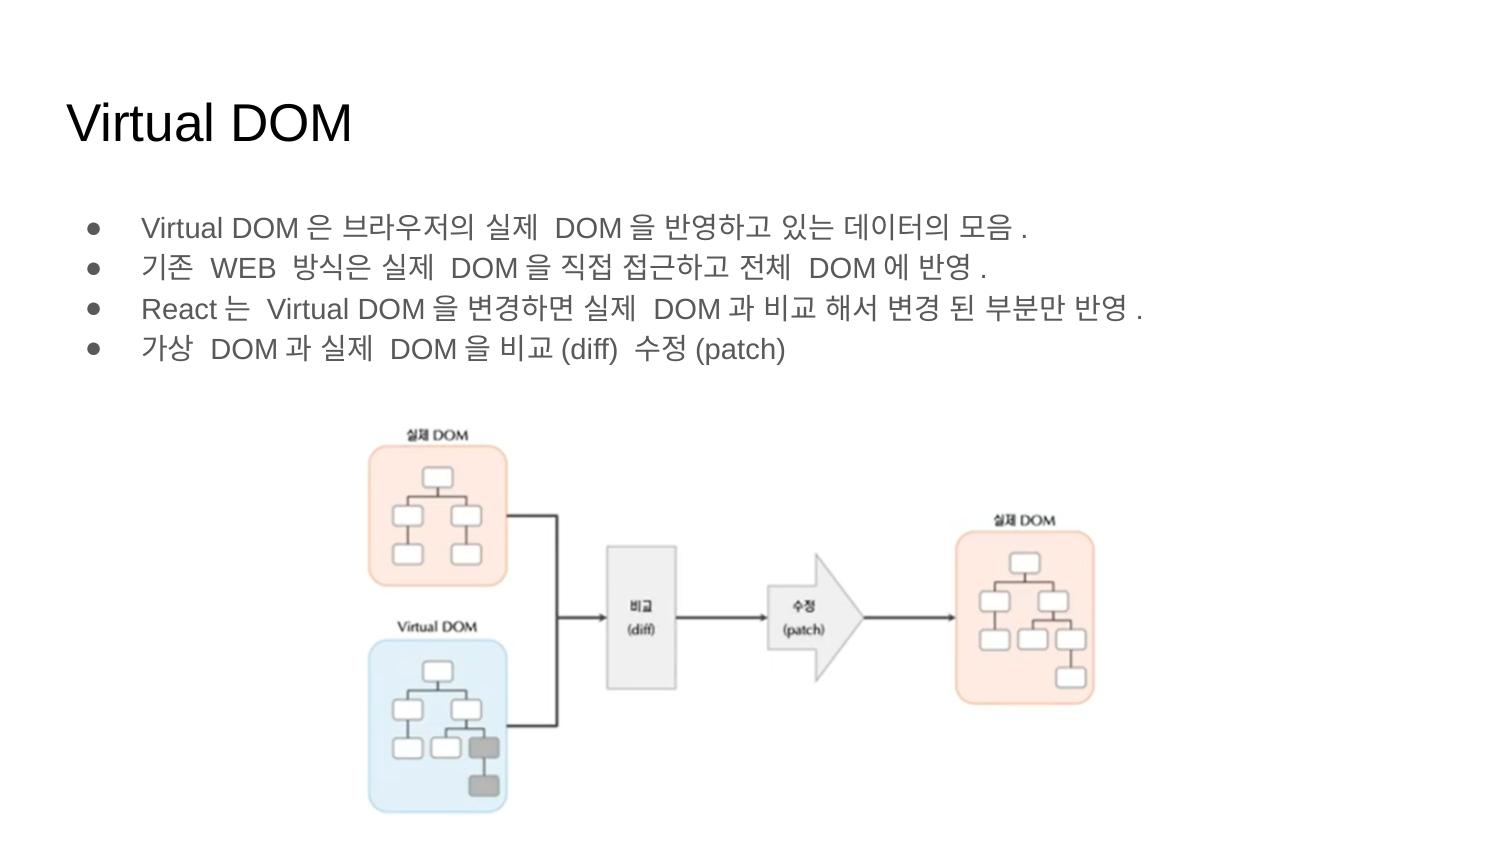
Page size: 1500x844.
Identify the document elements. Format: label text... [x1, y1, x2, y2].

list Virtual DOM은 브라우저의 실제 DOM을 반영하고 있는 데이터의 모음. 기존 WEB 방식은 실제 DOM을 직접 접근하고 전체 DOM에 반영. React는 Virtual DOM을 변경하면 실제 DOM과 비교 해서 변경 된 부분만 반영. 가상 DOM과 실제 DOM을 비교(diff) 수정(patch) [51, 189, 1449, 418]
picture [366, 423, 1099, 819]
title Virtual DOM [51, 72, 1449, 167]
